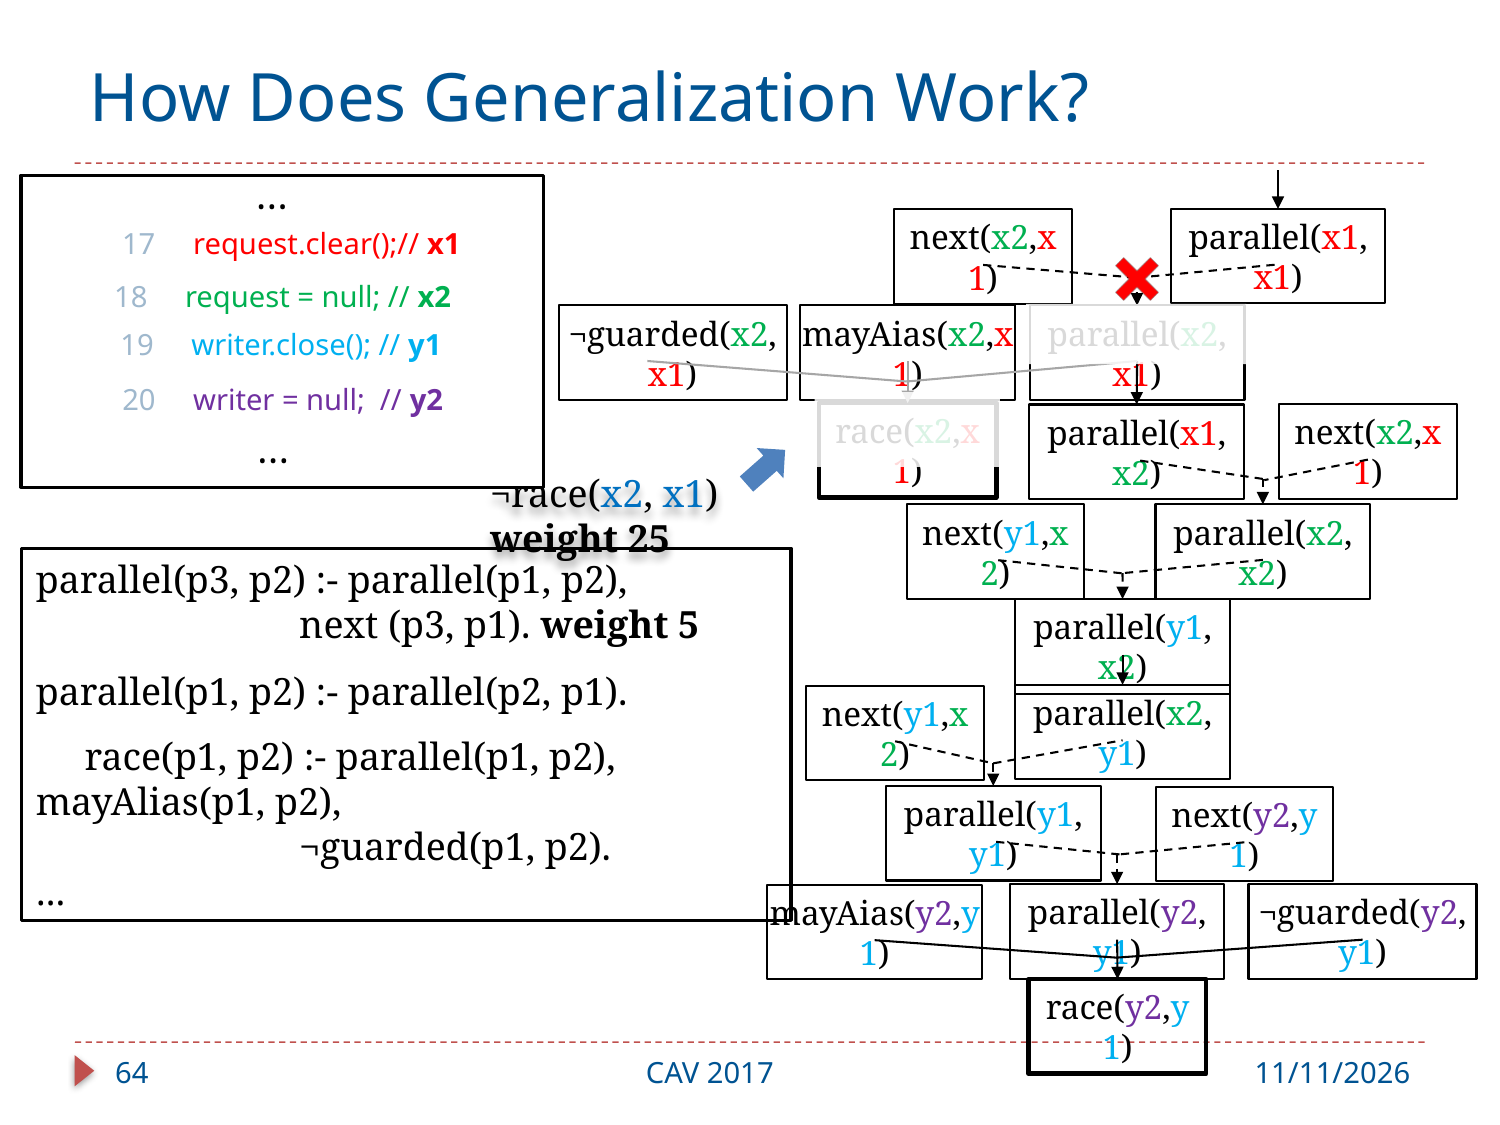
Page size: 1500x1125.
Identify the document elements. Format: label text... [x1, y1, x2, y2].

picture [1114, 256, 1159, 301]
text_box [558, 169, 1477, 1035]
text_box parallel(p3, p2) :- parallel(p1, p2), next (p3, p1). weight 5 parallel(p1, p2) :- parallel(p2, p1). race(p1, p2) :- parallel(p1, p2), mayAlias(p1, p2), ¬guarded(p1, p2). … [21, 548, 552, 921]
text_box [17, 164, 563, 481]
slide_number 64 [100, 1046, 235, 1107]
title How Does Generalization Work? [75, 25, 1425, 165]
footer CAV 2017 [235, 1046, 1185, 1107]
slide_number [1185, 1049, 1426, 1107]
text_box Queries = {v6}, formula = [472, 548, 556, 921]
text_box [475, 446, 863, 543]
